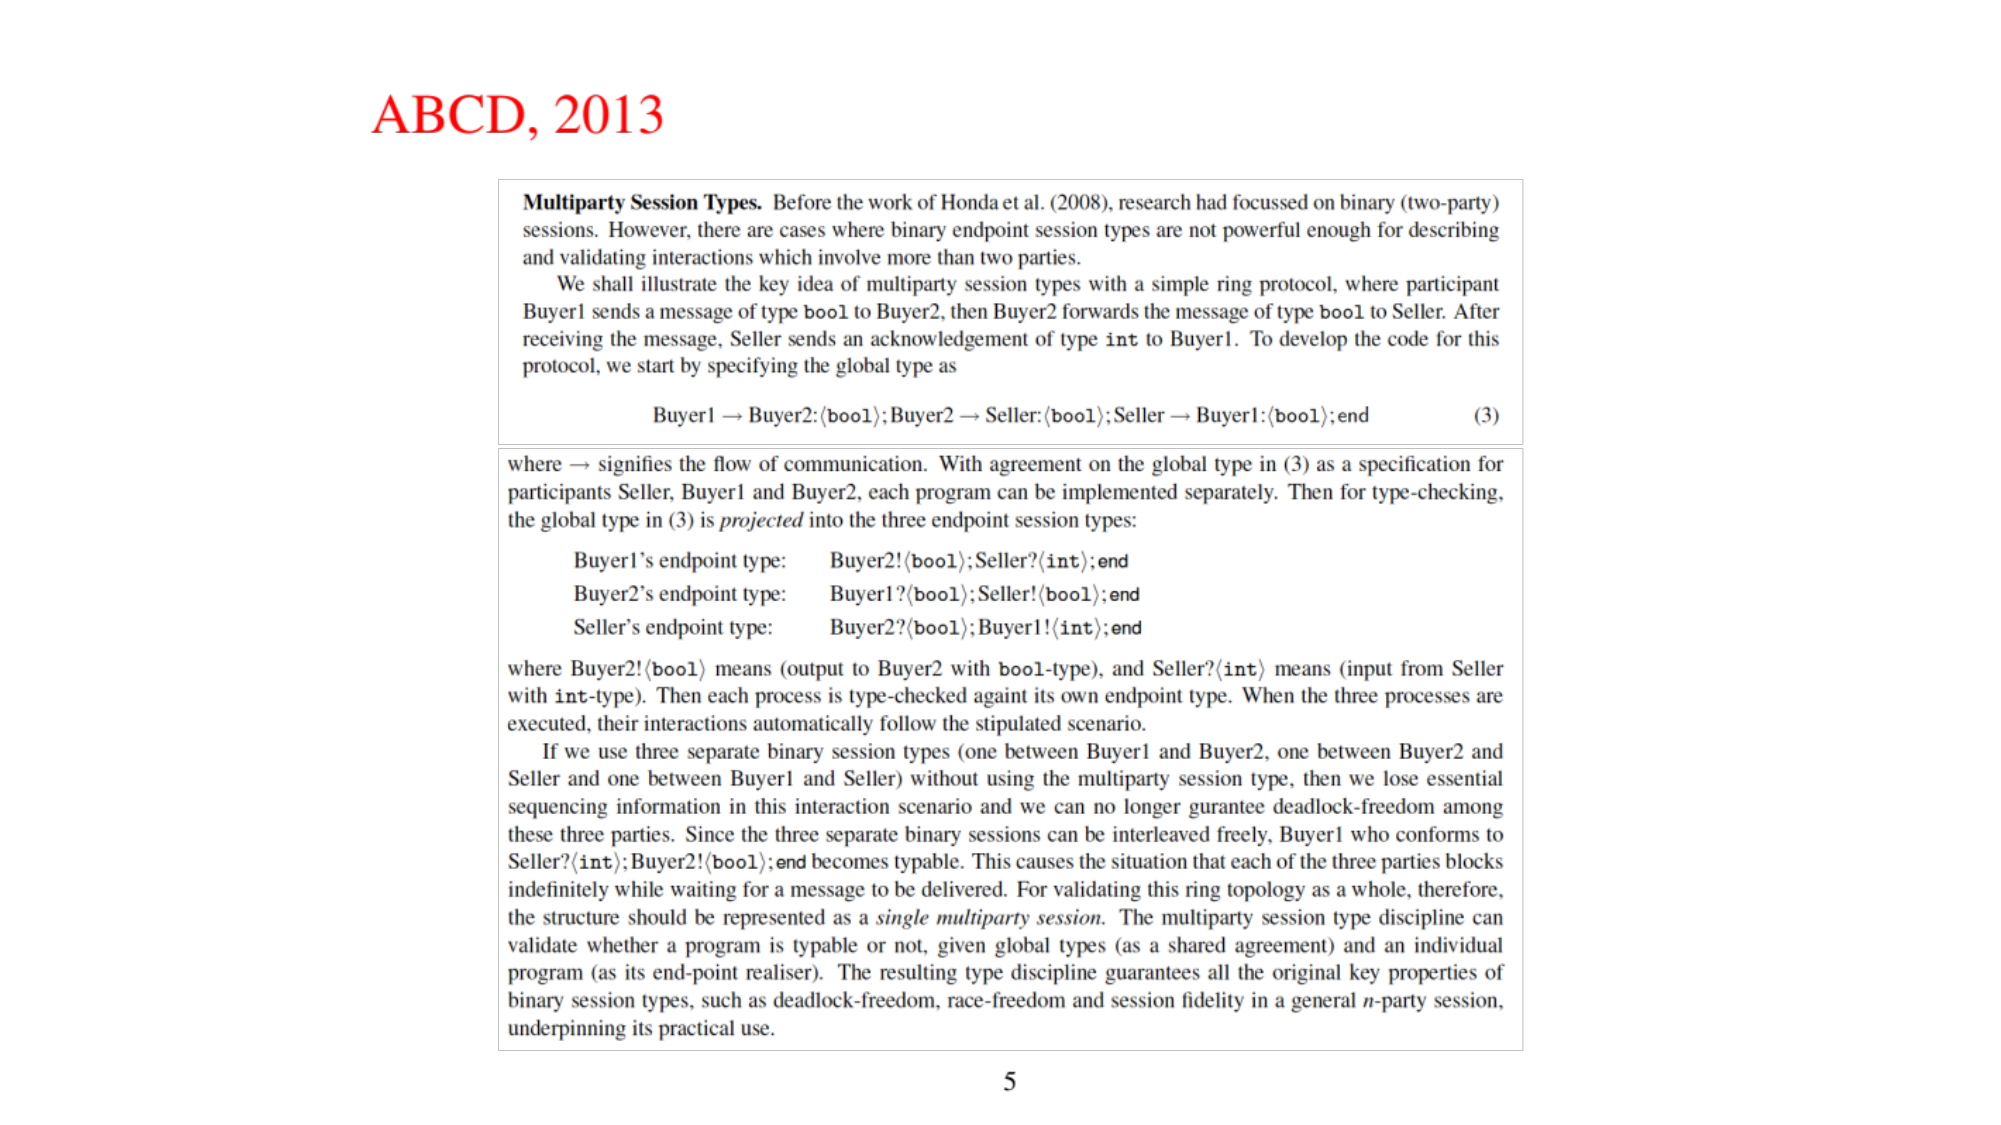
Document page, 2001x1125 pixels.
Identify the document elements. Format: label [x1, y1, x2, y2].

picture [266, 0, 1734, 1125]
